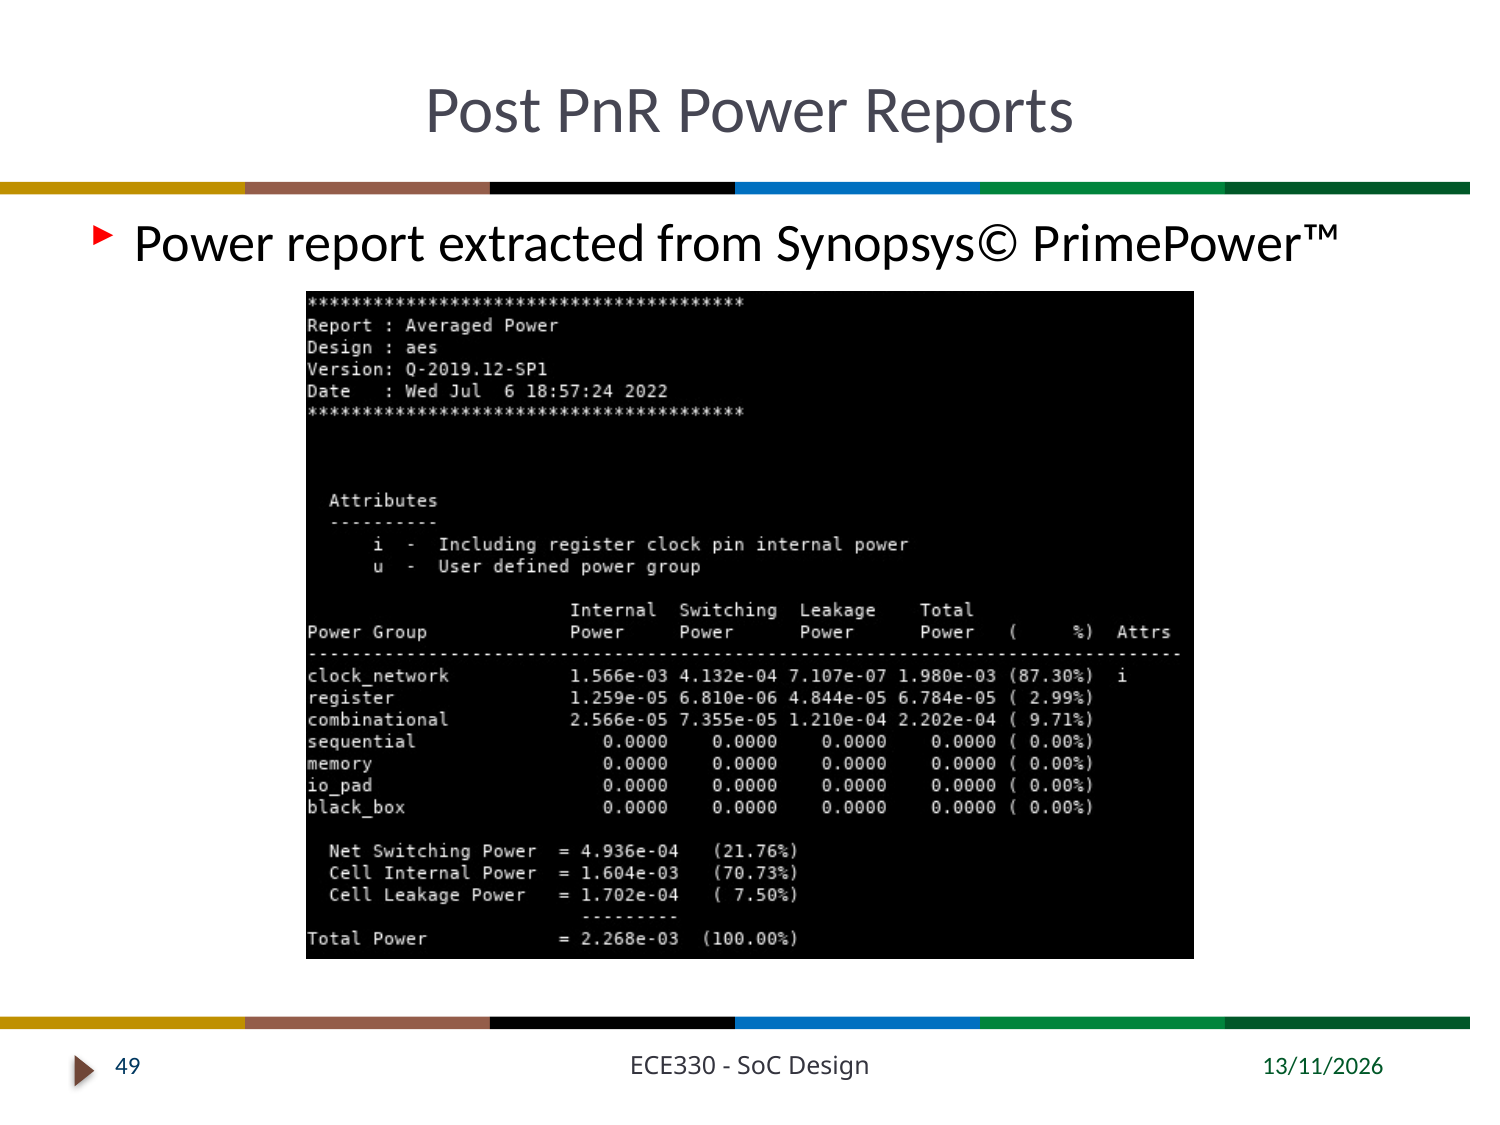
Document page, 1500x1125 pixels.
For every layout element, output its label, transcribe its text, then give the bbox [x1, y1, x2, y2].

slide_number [1247, 1042, 1426, 1103]
list Power report extracted from Synopsys© PrimePower™ [75, 200, 1425, 1010]
slide_number 49 [100, 1042, 245, 1103]
title Post PnR Power Reports [75, 24, 1425, 188]
footer ECE330 - SoC Design [342, 1042, 1158, 1103]
picture [305, 291, 1194, 959]
